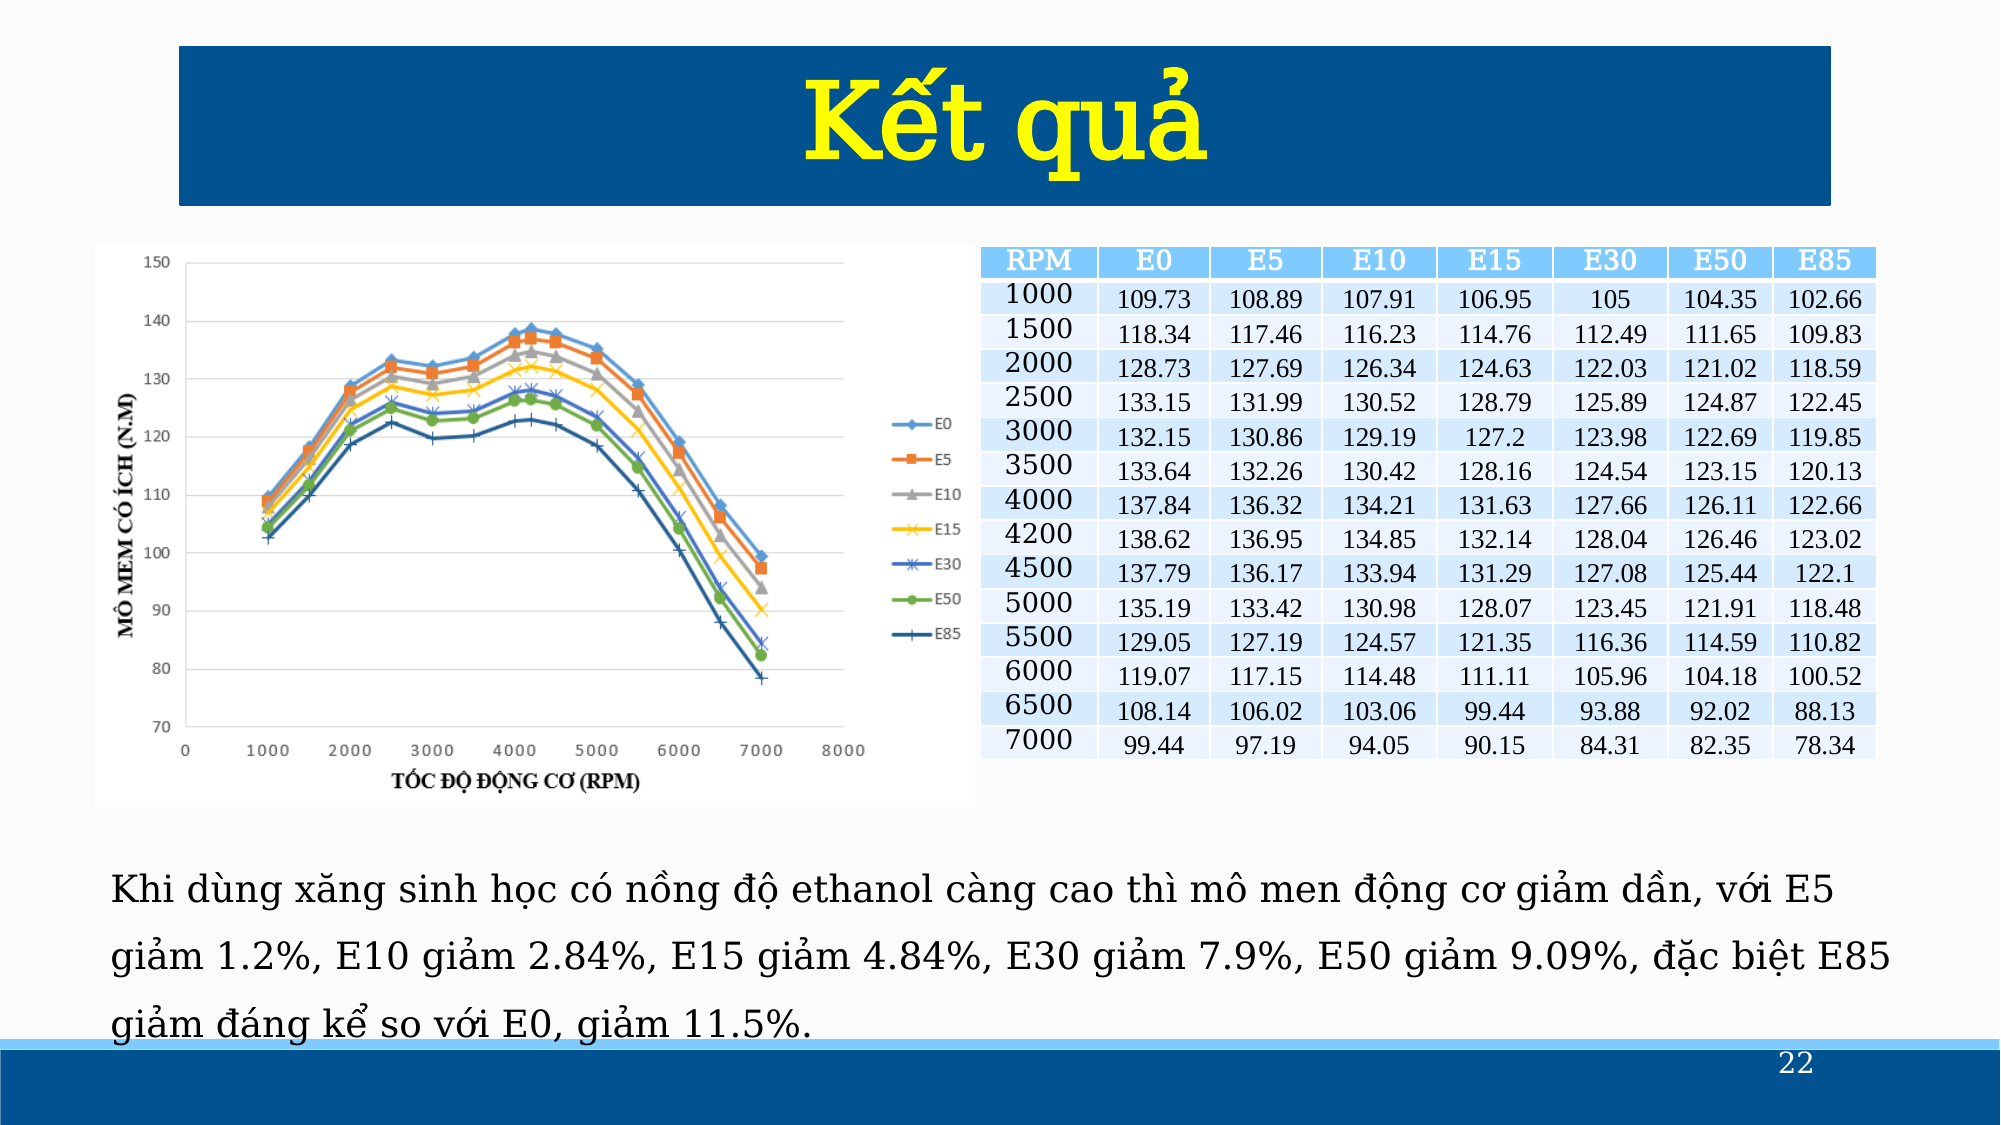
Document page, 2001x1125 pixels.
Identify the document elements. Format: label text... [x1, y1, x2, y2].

table_cell 125.89 [1554, 384, 1667, 417]
table_cell 133.42 [1211, 590, 1321, 622]
table_cell 127.08 [1554, 555, 1667, 588]
table_cell 6000 [983, 658, 1097, 691]
table_cell 117.46 [1211, 316, 1321, 348]
table_cell 126.34 [1323, 350, 1436, 382]
table_cell 129.19 [1323, 418, 1436, 451]
table_cell 112.49 [1554, 316, 1667, 348]
table_cell 128.79 [1438, 384, 1552, 417]
table_cell 118.59 [1774, 350, 1876, 382]
picture [95, 244, 976, 808]
table_cell 2000 [983, 350, 1097, 382]
table_cell 118.48 [1774, 590, 1876, 622]
table_cell 135.19 [1099, 590, 1209, 622]
table_header E30 [1554, 247, 1667, 278]
table_cell 123.15 [1669, 453, 1772, 485]
table_cell 109.73 [1099, 283, 1209, 314]
table_cell 117.15 [1211, 658, 1321, 691]
table_cell 114.76 [1438, 316, 1552, 348]
table_cell 114.48 [1323, 658, 1436, 691]
table_cell 124.54 [1554, 453, 1667, 485]
text_box Khi dùng xăng sinh học có nồng độ ethanol càng cao thì mô men động cơ giảm dần, với E5 giảm 1.2%, E10 giảm 2.84%, E15 giảm 4.84%, E30 giảm 7.9%, E50 giảm 9.09%, đặc biệt E85 giảm đáng kể so với E0, giảm 11.5%. [95, 834, 1915, 1053]
table_header E10 [1323, 247, 1436, 278]
table_cell 100.52 [1774, 658, 1876, 691]
table_cell 127.2 [1438, 418, 1552, 451]
table_cell 137.84 [1099, 487, 1209, 519]
table_cell 90.15 [1438, 727, 1552, 759]
table_cell 94.05 [1323, 727, 1436, 759]
table_cell 122.03 [1554, 350, 1667, 382]
table_cell 114.59 [1669, 624, 1772, 656]
table_cell 97.19 [1211, 727, 1321, 759]
table_cell 103.06 [1323, 692, 1436, 725]
table_cell 5500 [983, 624, 1097, 656]
table_cell 129.05 [1099, 624, 1209, 656]
table_cell 121.02 [1669, 350, 1772, 382]
table_cell 84.31 [1554, 727, 1667, 759]
table_cell 106.02 [1211, 692, 1321, 725]
table_cell 120.13 [1774, 453, 1876, 485]
table_cell 137.79 [1099, 555, 1209, 588]
table_cell 92.02 [1669, 692, 1772, 725]
table_cell 131.63 [1438, 487, 1552, 519]
table_cell 109.83 [1774, 316, 1876, 348]
table_cell 130.86 [1211, 418, 1321, 451]
table_cell 102.66 [1774, 283, 1876, 314]
table_cell 121.35 [1438, 624, 1552, 656]
table_cell 4000 [983, 487, 1097, 519]
table_cell 122.45 [1774, 384, 1876, 417]
table_cell 108.89 [1211, 283, 1321, 314]
table_cell 118.34 [1099, 316, 1209, 348]
table_cell 1000 [983, 283, 1097, 314]
table_cell 125.44 [1669, 555, 1772, 588]
table_header E15 [1438, 247, 1552, 278]
table_cell 134.21 [1323, 487, 1436, 519]
table_cell 124.87 [1669, 384, 1772, 417]
table_cell 104.35 [1669, 283, 1772, 314]
table_cell 133.64 [1099, 453, 1209, 485]
slide_number 22 [1614, 1031, 1830, 1092]
table_cell 122.1 [1774, 555, 1876, 588]
table_header E85 [1774, 247, 1876, 278]
table_cell 99.44 [1438, 692, 1552, 725]
table_cell 136.17 [1211, 555, 1321, 588]
table_header E0 [1099, 247, 1209, 278]
table_cell 132.26 [1211, 453, 1321, 485]
table_cell 6500 [983, 692, 1097, 725]
table_cell 134.85 [1323, 521, 1436, 554]
table_cell 105.96 [1554, 658, 1667, 691]
table_cell 108.14 [1099, 692, 1209, 725]
table_cell 1500 [983, 316, 1097, 348]
table_cell 122.66 [1774, 487, 1876, 519]
table_cell 99.44 [1099, 727, 1209, 759]
table_cell 93.88 [1554, 692, 1667, 725]
table_cell 3000 [983, 418, 1097, 451]
table_cell 119.07 [1099, 658, 1209, 691]
table_cell 127.69 [1211, 350, 1321, 382]
table_cell 128.07 [1438, 590, 1552, 622]
table_cell 132.15 [1099, 418, 1209, 451]
table_cell 119.85 [1774, 418, 1876, 451]
table_cell 4500 [983, 555, 1097, 588]
table_cell 7000 [983, 727, 1097, 759]
table_cell 130.42 [1323, 453, 1436, 485]
table_cell 111.11 [1438, 658, 1552, 691]
table_cell 124.63 [1438, 350, 1552, 382]
table_cell 104.18 [1669, 658, 1772, 691]
table_cell 122.69 [1669, 418, 1772, 451]
table_cell 4200 [983, 521, 1097, 554]
table_cell 133.15 [1099, 384, 1209, 417]
table_cell 130.98 [1323, 590, 1436, 622]
table_cell 128.04 [1554, 521, 1667, 554]
table_cell 107.91 [1323, 283, 1436, 314]
table_cell 121.91 [1669, 590, 1772, 622]
table_cell 110.82 [1774, 624, 1876, 656]
table_cell 5000 [983, 590, 1097, 622]
table_cell 106.95 [1438, 283, 1552, 314]
table_header E5 [1211, 247, 1321, 278]
table_cell 82.35 [1669, 727, 1772, 759]
table_cell 78.34 [1774, 727, 1876, 759]
table_cell 116.23 [1323, 316, 1436, 348]
table_cell 2500 [983, 384, 1097, 417]
table_cell 111.65 [1669, 316, 1772, 348]
table_cell 132.14 [1438, 521, 1552, 554]
table_cell 131.29 [1438, 555, 1552, 588]
table_cell 128.16 [1438, 453, 1552, 485]
table_cell 136.32 [1211, 487, 1321, 519]
table_header RPM [982, 247, 1097, 278]
table_cell 123.98 [1554, 418, 1667, 451]
table_cell 127.19 [1211, 624, 1321, 656]
table_cell 124.57 [1323, 624, 1436, 656]
table_cell 88.13 [1774, 692, 1876, 725]
table_cell 136.95 [1211, 521, 1321, 554]
table_cell 105 [1554, 283, 1667, 314]
table_cell 126.46 [1669, 521, 1772, 554]
table_cell 116.36 [1554, 624, 1667, 656]
table_cell 128.73 [1099, 350, 1209, 382]
table_cell 138.62 [1099, 521, 1209, 554]
table_header E50 [1669, 247, 1772, 278]
table_cell 130.52 [1323, 384, 1436, 417]
table_cell 126.11 [1669, 487, 1772, 519]
table_cell 133.94 [1323, 555, 1436, 588]
text_box Kết quả [179, 46, 1831, 206]
table_cell 127.66 [1554, 487, 1667, 519]
table_cell 131.99 [1211, 384, 1321, 417]
table_cell 123.02 [1774, 521, 1876, 554]
table_cell 3500 [983, 453, 1097, 485]
table_cell 123.45 [1554, 590, 1667, 622]
